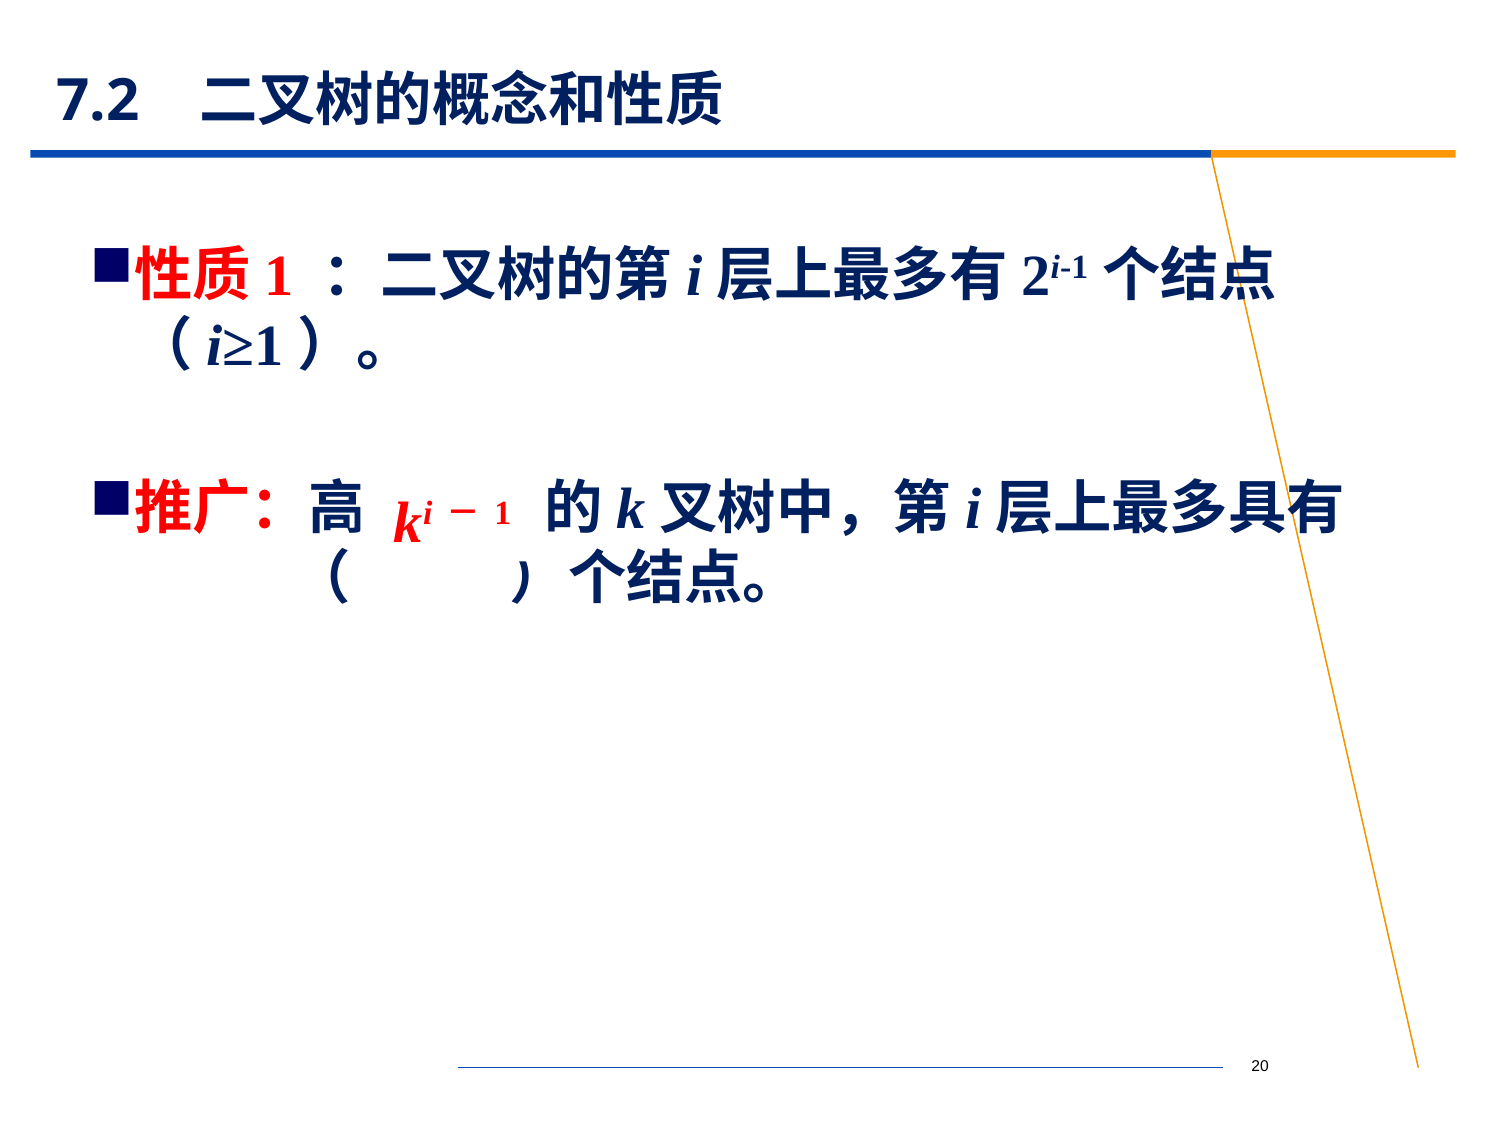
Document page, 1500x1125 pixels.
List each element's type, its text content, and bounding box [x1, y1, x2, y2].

title 7.2 二叉树的概念和性质 [41, 64, 1392, 130]
text_box 性质1 ：二叉树的第i层上最多有2i-1个结点（i≥1）。 推广：高度为h的k叉树中，第i层上最多具有 （ ）个结点。 [74, 229, 1425, 396]
text_box ki－1 [360, 476, 545, 562]
